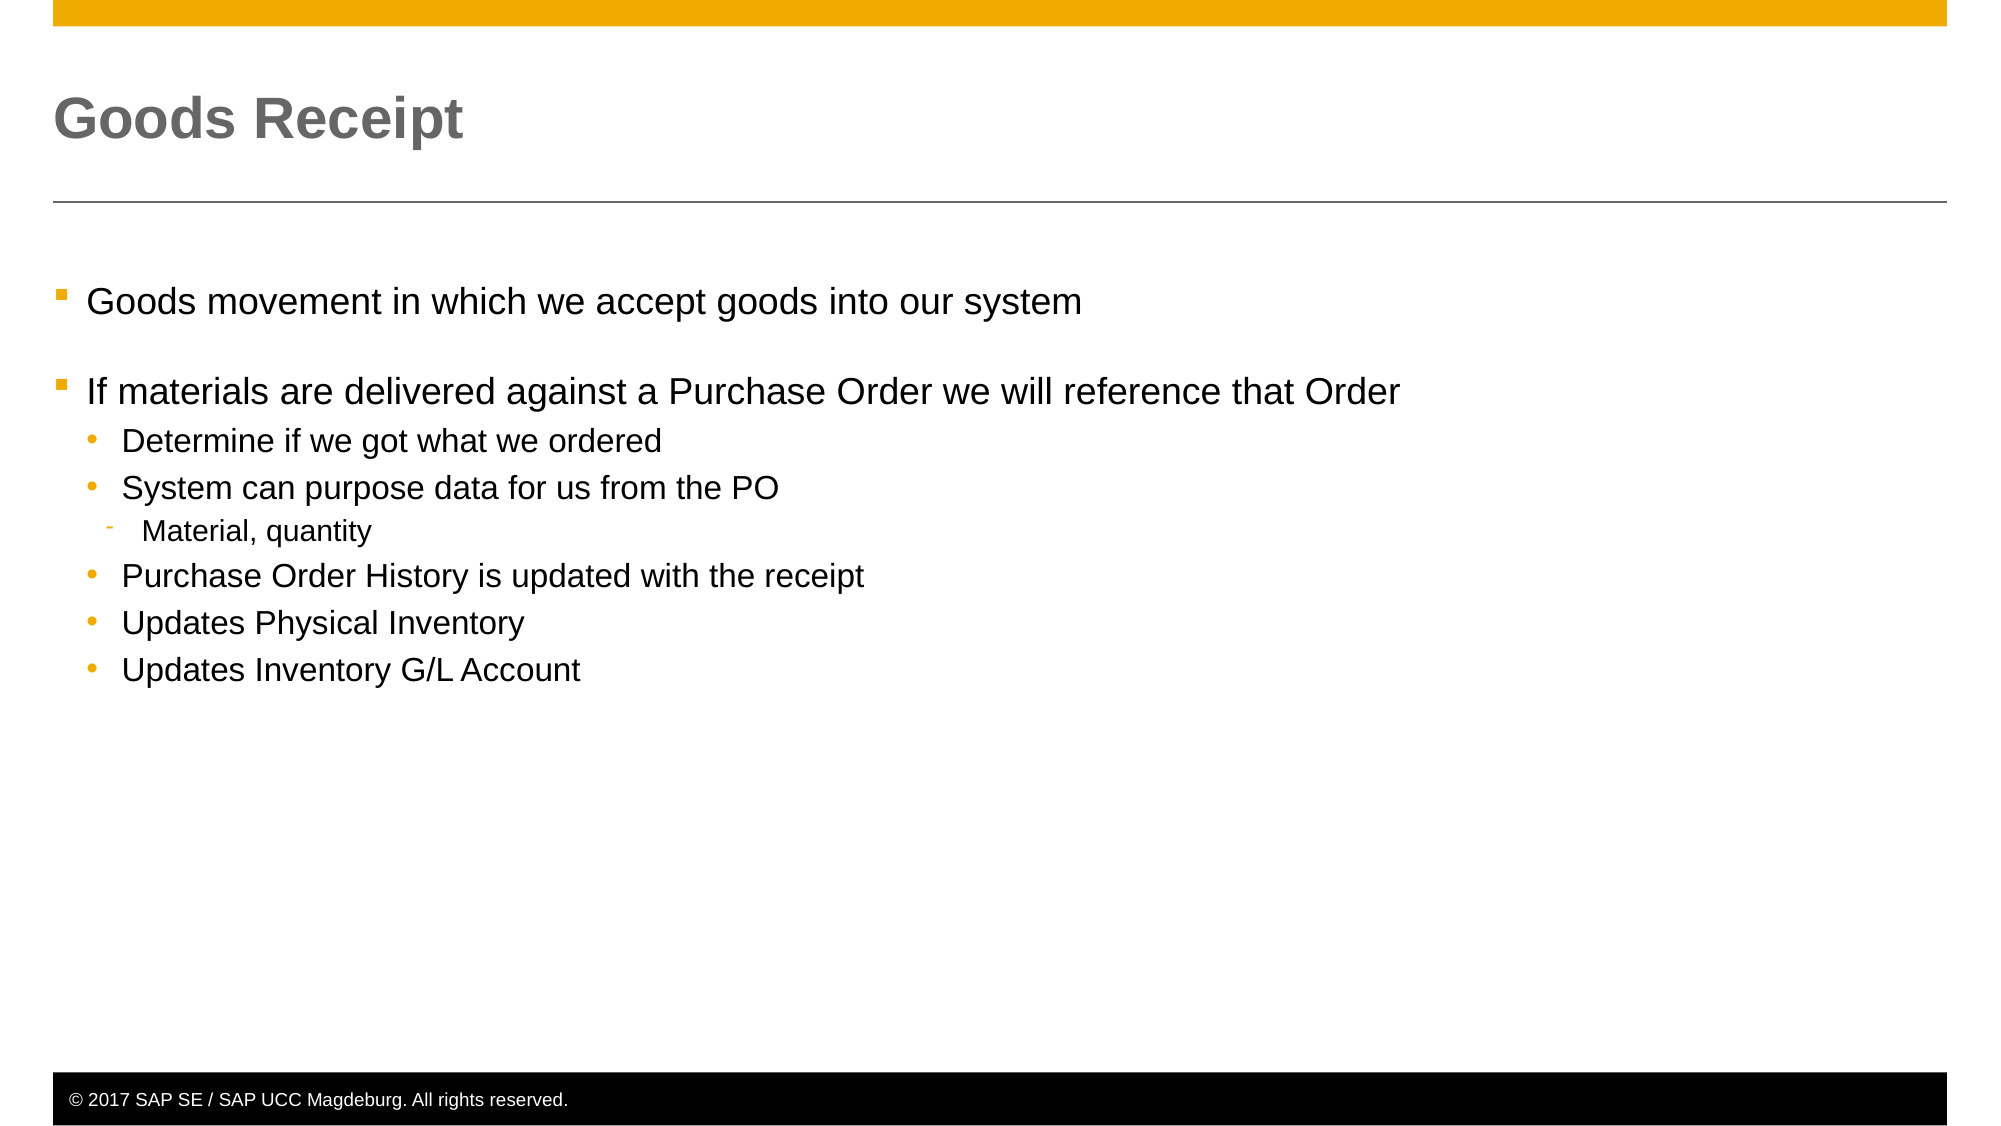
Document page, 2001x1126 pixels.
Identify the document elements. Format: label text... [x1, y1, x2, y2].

title Goods Receipt [53, 53, 1947, 178]
list Goods movement in which we accept goods into our system If materials are delivered against a Purchase Order we will reference that Order Determine if we got what we ordered System can purpose data for us from the PO Material, quantity Purchase Order History is updated with the receipt Updates Physical Inventory Updates Inventory G/L Account [53, 277, 1947, 998]
